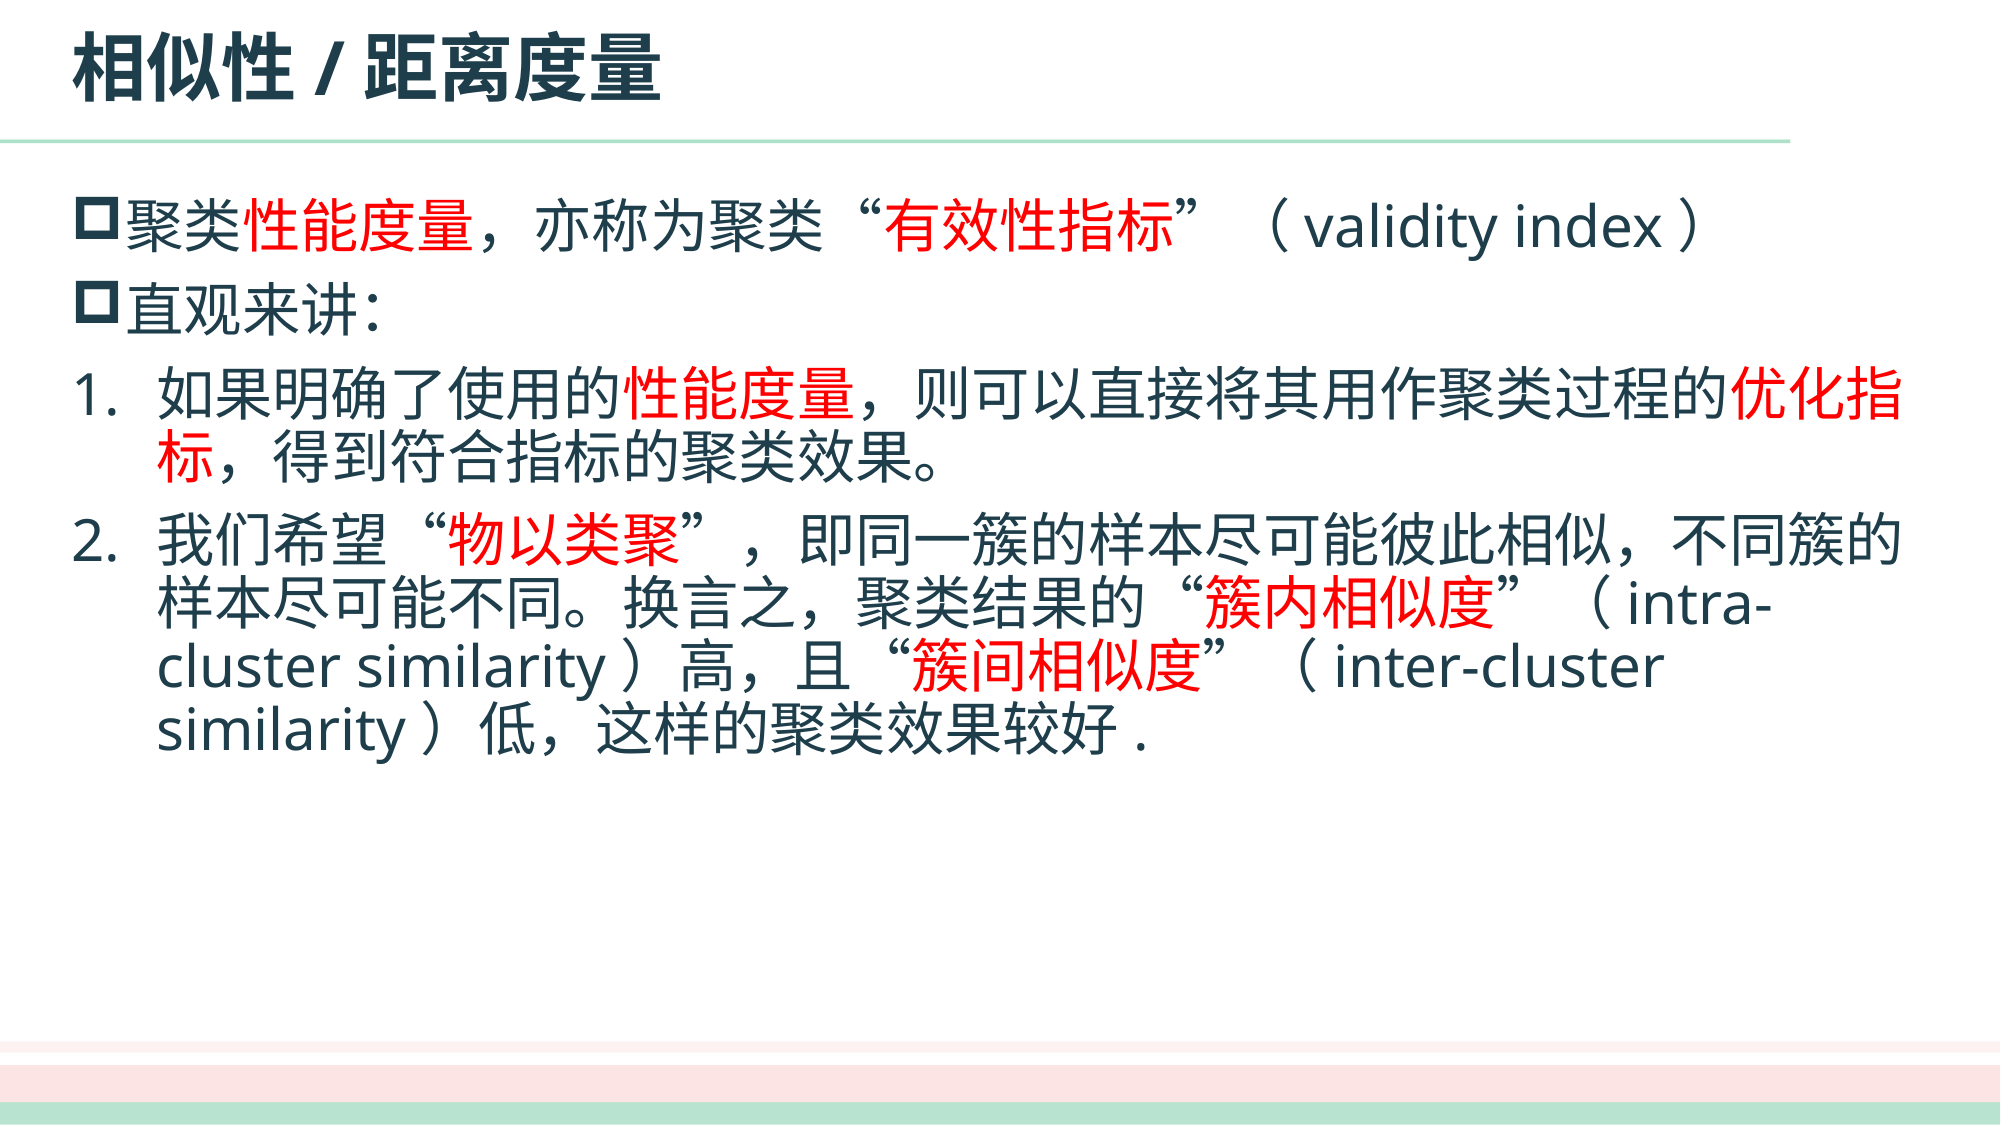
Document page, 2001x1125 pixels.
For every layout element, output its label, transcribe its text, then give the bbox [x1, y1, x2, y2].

title 相似性/距离度量 [56, 7, 1782, 135]
picture [0, 0, 2001, 1125]
list 聚类性能度量，亦称为聚类“有效性指标”（validity index） 直观来讲： 如果明确了使用的性能度量，则可以直接将其用作聚类过程的优化指标，得到符合指标的聚类效果。 我们希望“物以类聚”，即同一簇的样本尽可能彼此相似，不同簇的样本尽可能不同。换言之，聚类结果的“簇内相似度”（intra-cluster similarity）高，且“簇间相似度”（inter-cluster similarity）低，这样的聚类效果较好. [56, 190, 1942, 999]
